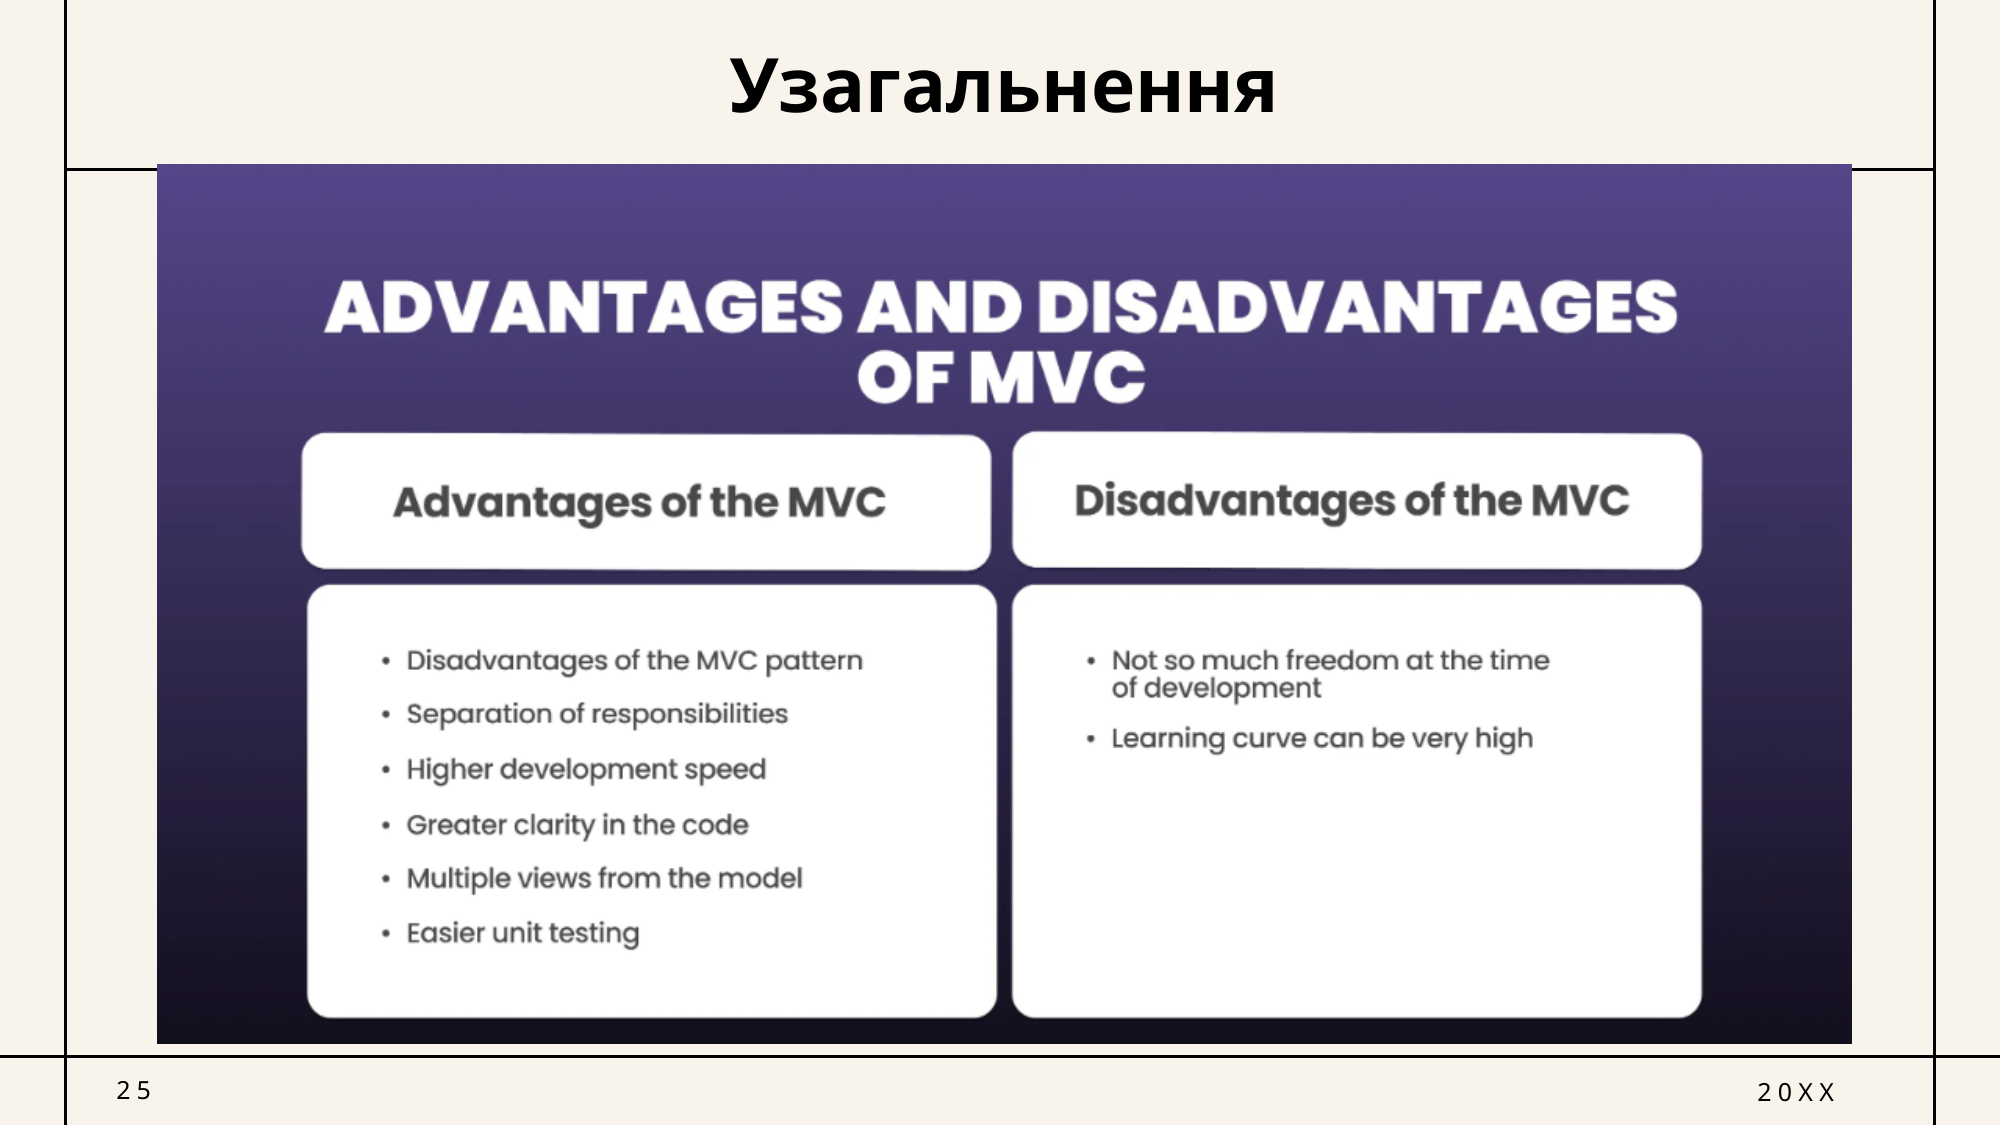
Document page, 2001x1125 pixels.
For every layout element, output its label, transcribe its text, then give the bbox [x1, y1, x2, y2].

title Узагальнення [334, 8, 1674, 164]
slide_number 25 [101, 1069, 258, 1115]
picture [157, 164, 1852, 1044]
slide_number 20XX [1742, 1069, 1899, 1115]
